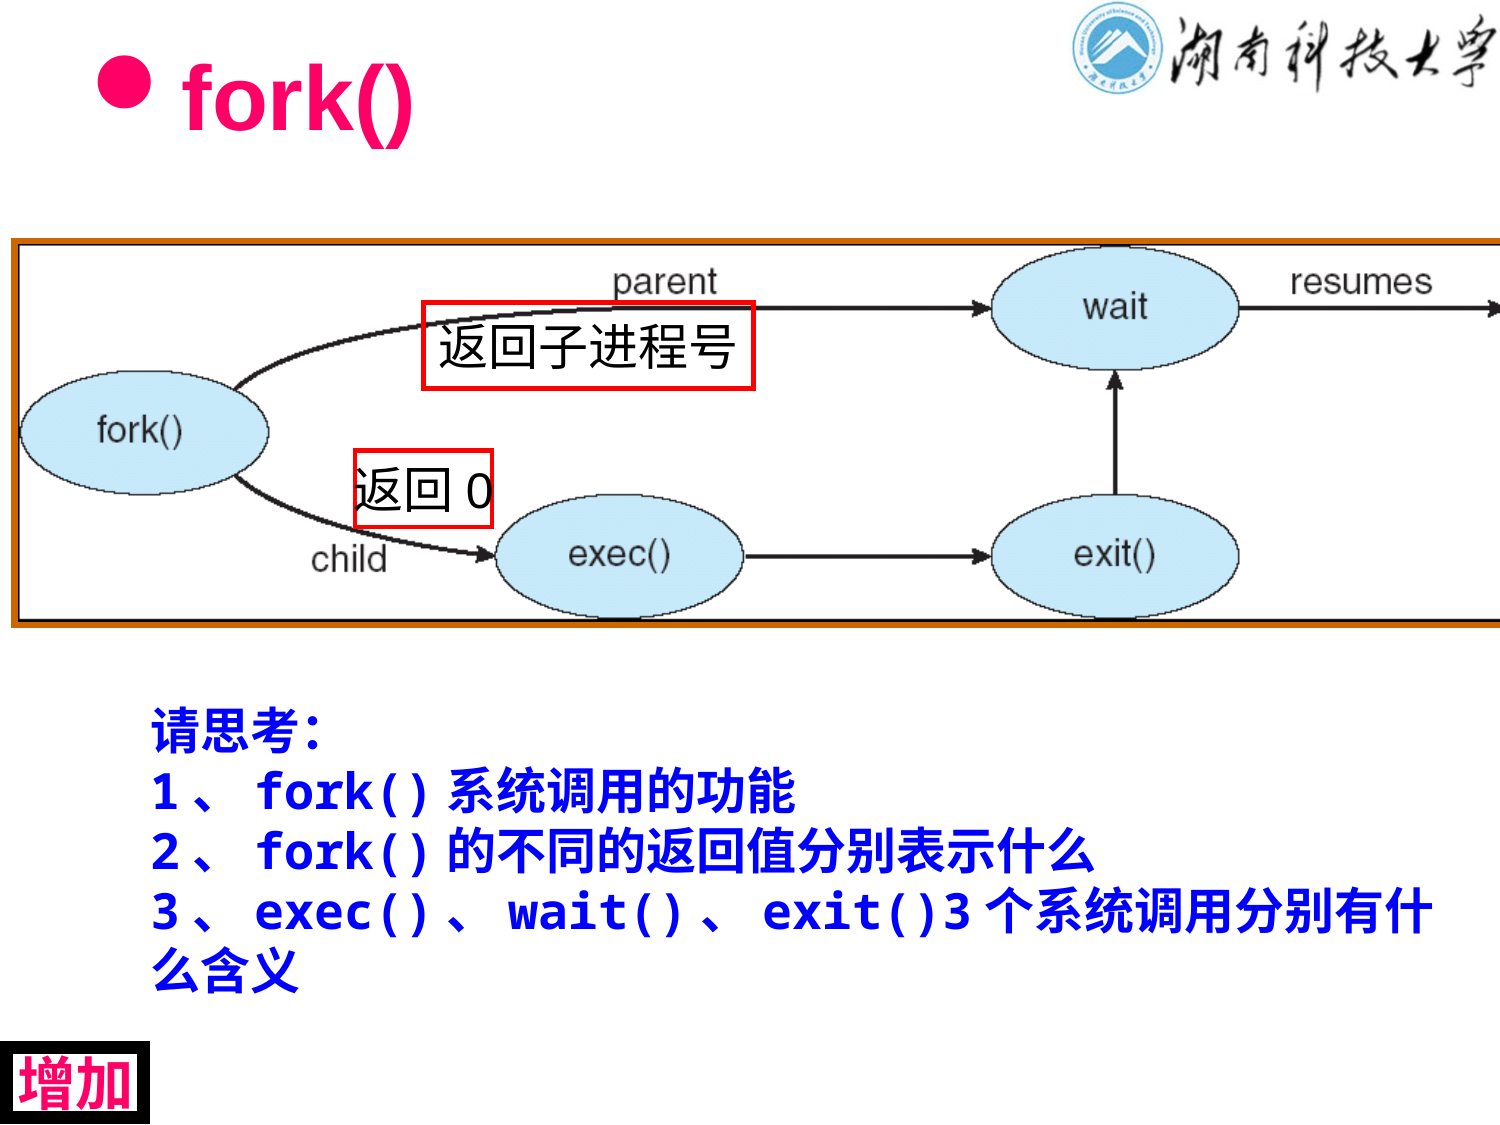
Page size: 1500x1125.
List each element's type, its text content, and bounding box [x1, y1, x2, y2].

text_box 增加 [6, 1047, 144, 1118]
picture [1426, 0, 1500, 97]
title fork() [74, 0, 1426, 188]
text_box 请思考： 1、fork()系统调用的功能 2、fork()的不同的返回值分别表示什么 3、exec()、wait()、exit()3个系统调用分别有什么含义 [135, 692, 1459, 1008]
picture [17, 243, 1500, 622]
